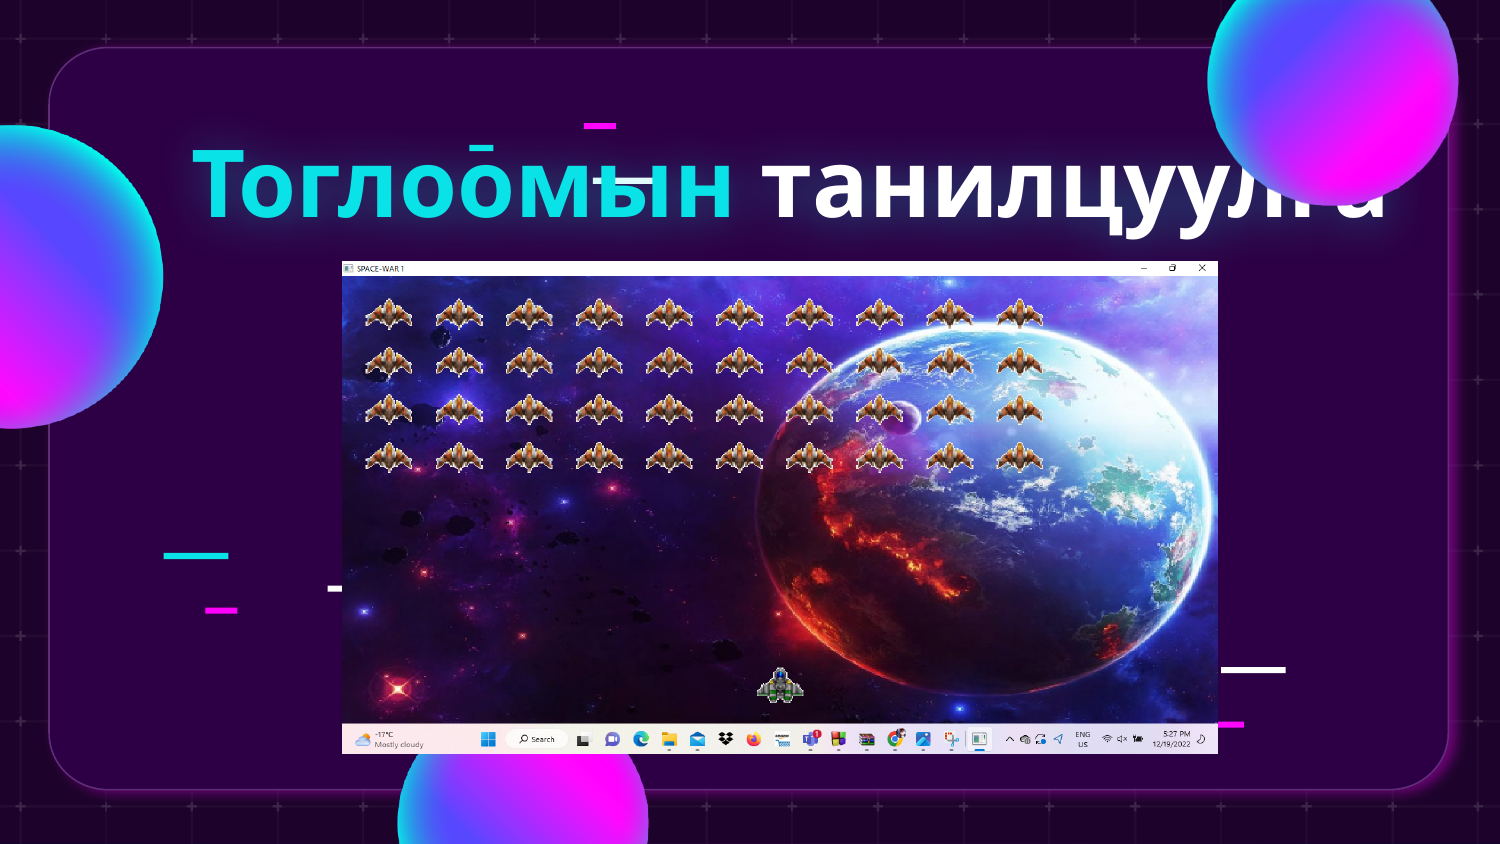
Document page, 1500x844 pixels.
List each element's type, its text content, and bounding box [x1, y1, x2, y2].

picture [0, 112, 194, 444]
picture [1190, 0, 1477, 224]
picture [342, 261, 1218, 844]
title Тоглоомын танилцуулга [194, 111, 1423, 250]
